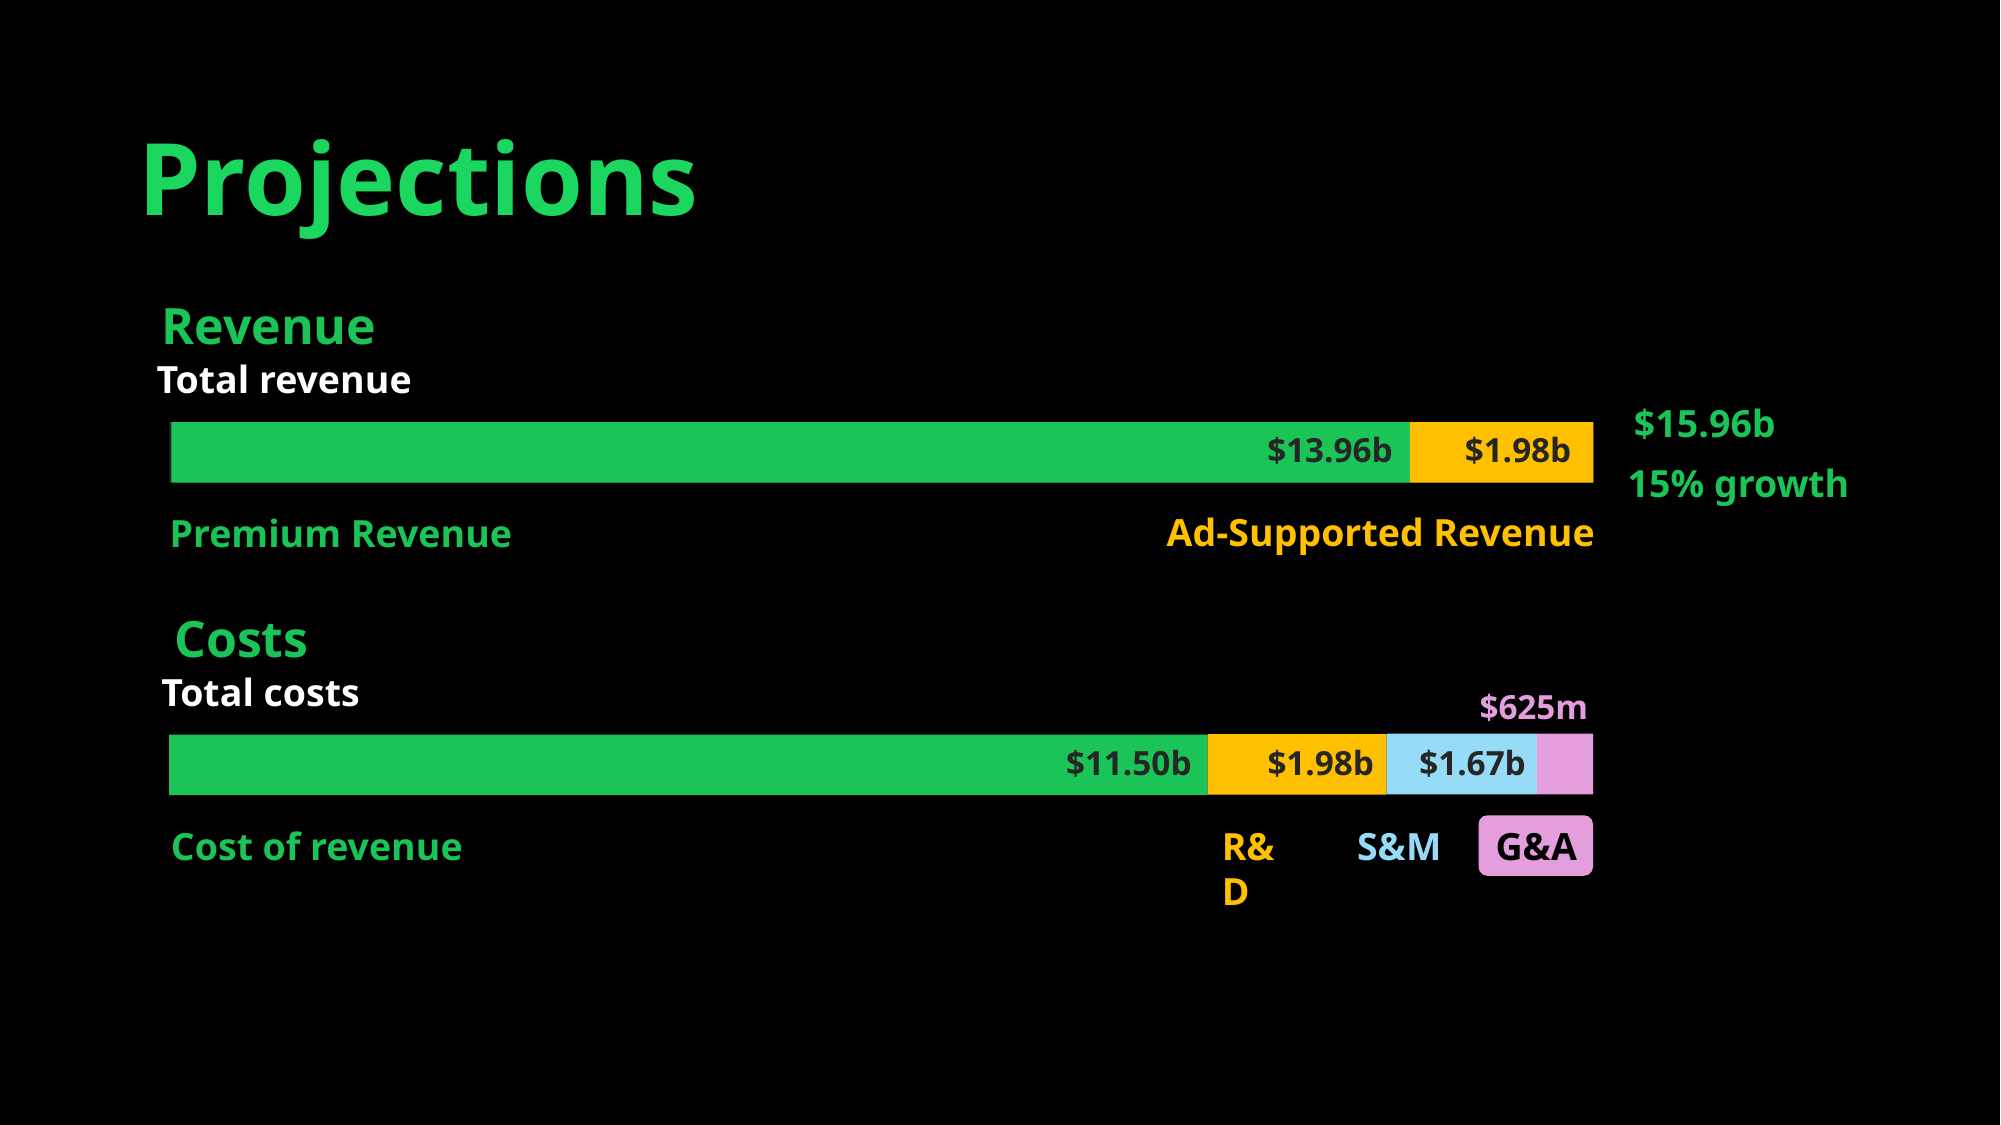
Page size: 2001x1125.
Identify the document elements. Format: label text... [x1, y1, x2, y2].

text_box $1.98b [1449, 421, 1586, 477]
text_box [1476, 817, 1480, 874]
text_box Projections [123, 107, 714, 243]
text_box $11.50b [1051, 734, 1206, 790]
text_box Total costs [146, 661, 375, 722]
text_box $1.67b [1404, 734, 1535, 790]
text_box $1.98b [1252, 735, 1385, 790]
text_box [1206, 733, 1385, 796]
text_box [1385, 732, 1535, 796]
text_box [170, 421, 1408, 484]
text_box G&A [1480, 815, 1596, 875]
text_box [168, 733, 1209, 797]
text_box Costs [159, 600, 324, 676]
text_box Revenue [147, 287, 392, 348]
text_box S&M [1342, 815, 1457, 875]
text_box 15% growth [1612, 452, 1865, 513]
text_box Cost of revenue [156, 815, 479, 875]
text_box [1408, 421, 1595, 484]
text_box $625m [1464, 679, 1603, 734]
text_box R&D [1207, 815, 1314, 920]
text_box $15.96b [1619, 392, 1856, 452]
text_box Total revenue [141, 348, 427, 409]
text_box $13.96b [1252, 422, 1408, 477]
text_box [1535, 734, 1595, 796]
text_box Premium Revenue [154, 502, 528, 562]
text_box Ad-Supported Revenue [1151, 501, 1610, 562]
